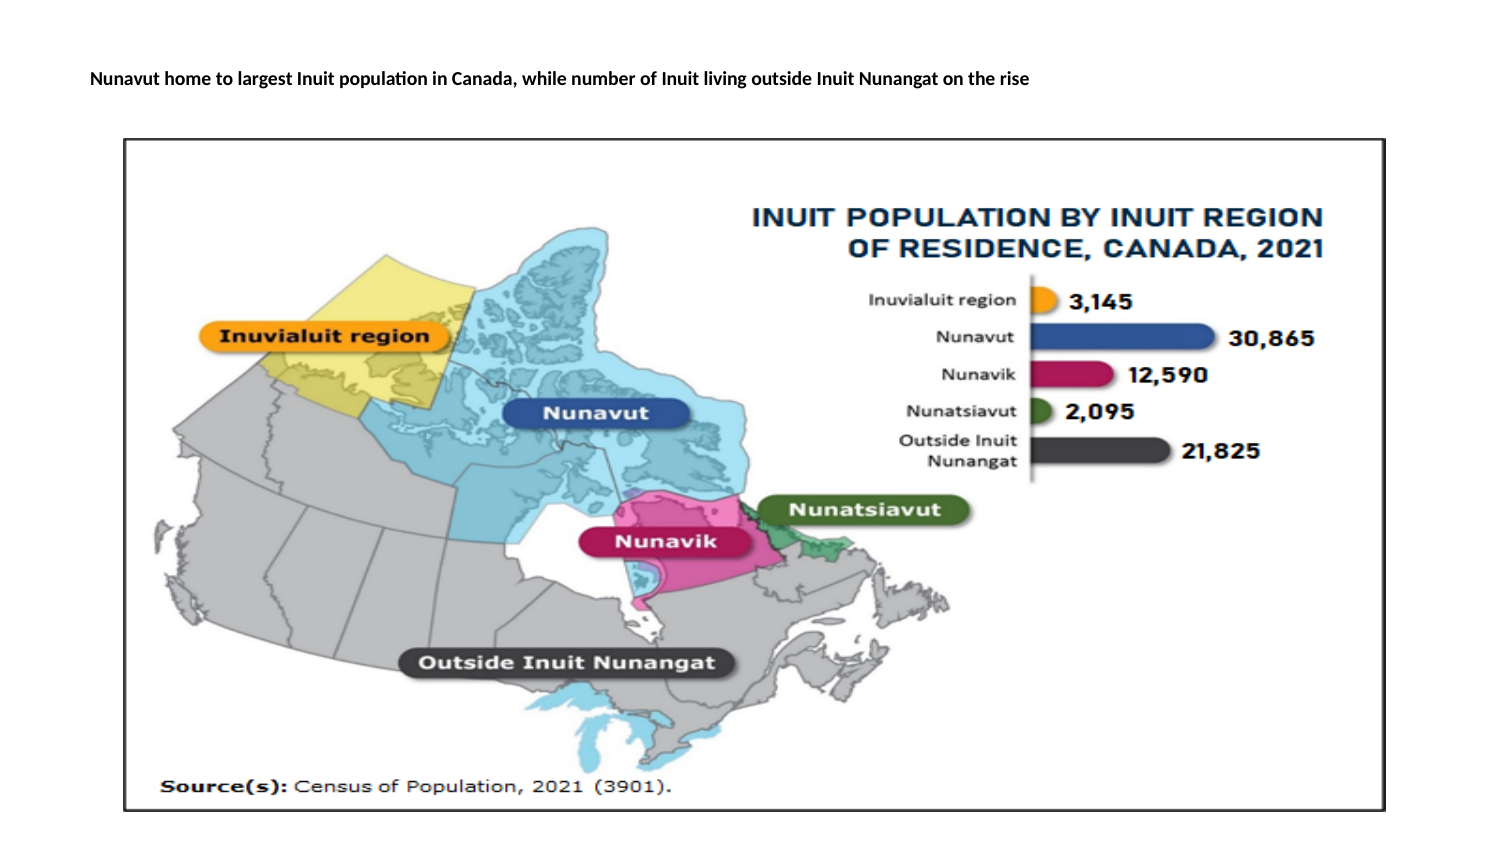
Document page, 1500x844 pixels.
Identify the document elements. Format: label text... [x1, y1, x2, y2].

title Nunavut home to largest Inuit population in Canada, while number of Inuit living outside Inuit Nunangat on the rise [75, 33, 1425, 121]
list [123, 138, 1387, 813]
